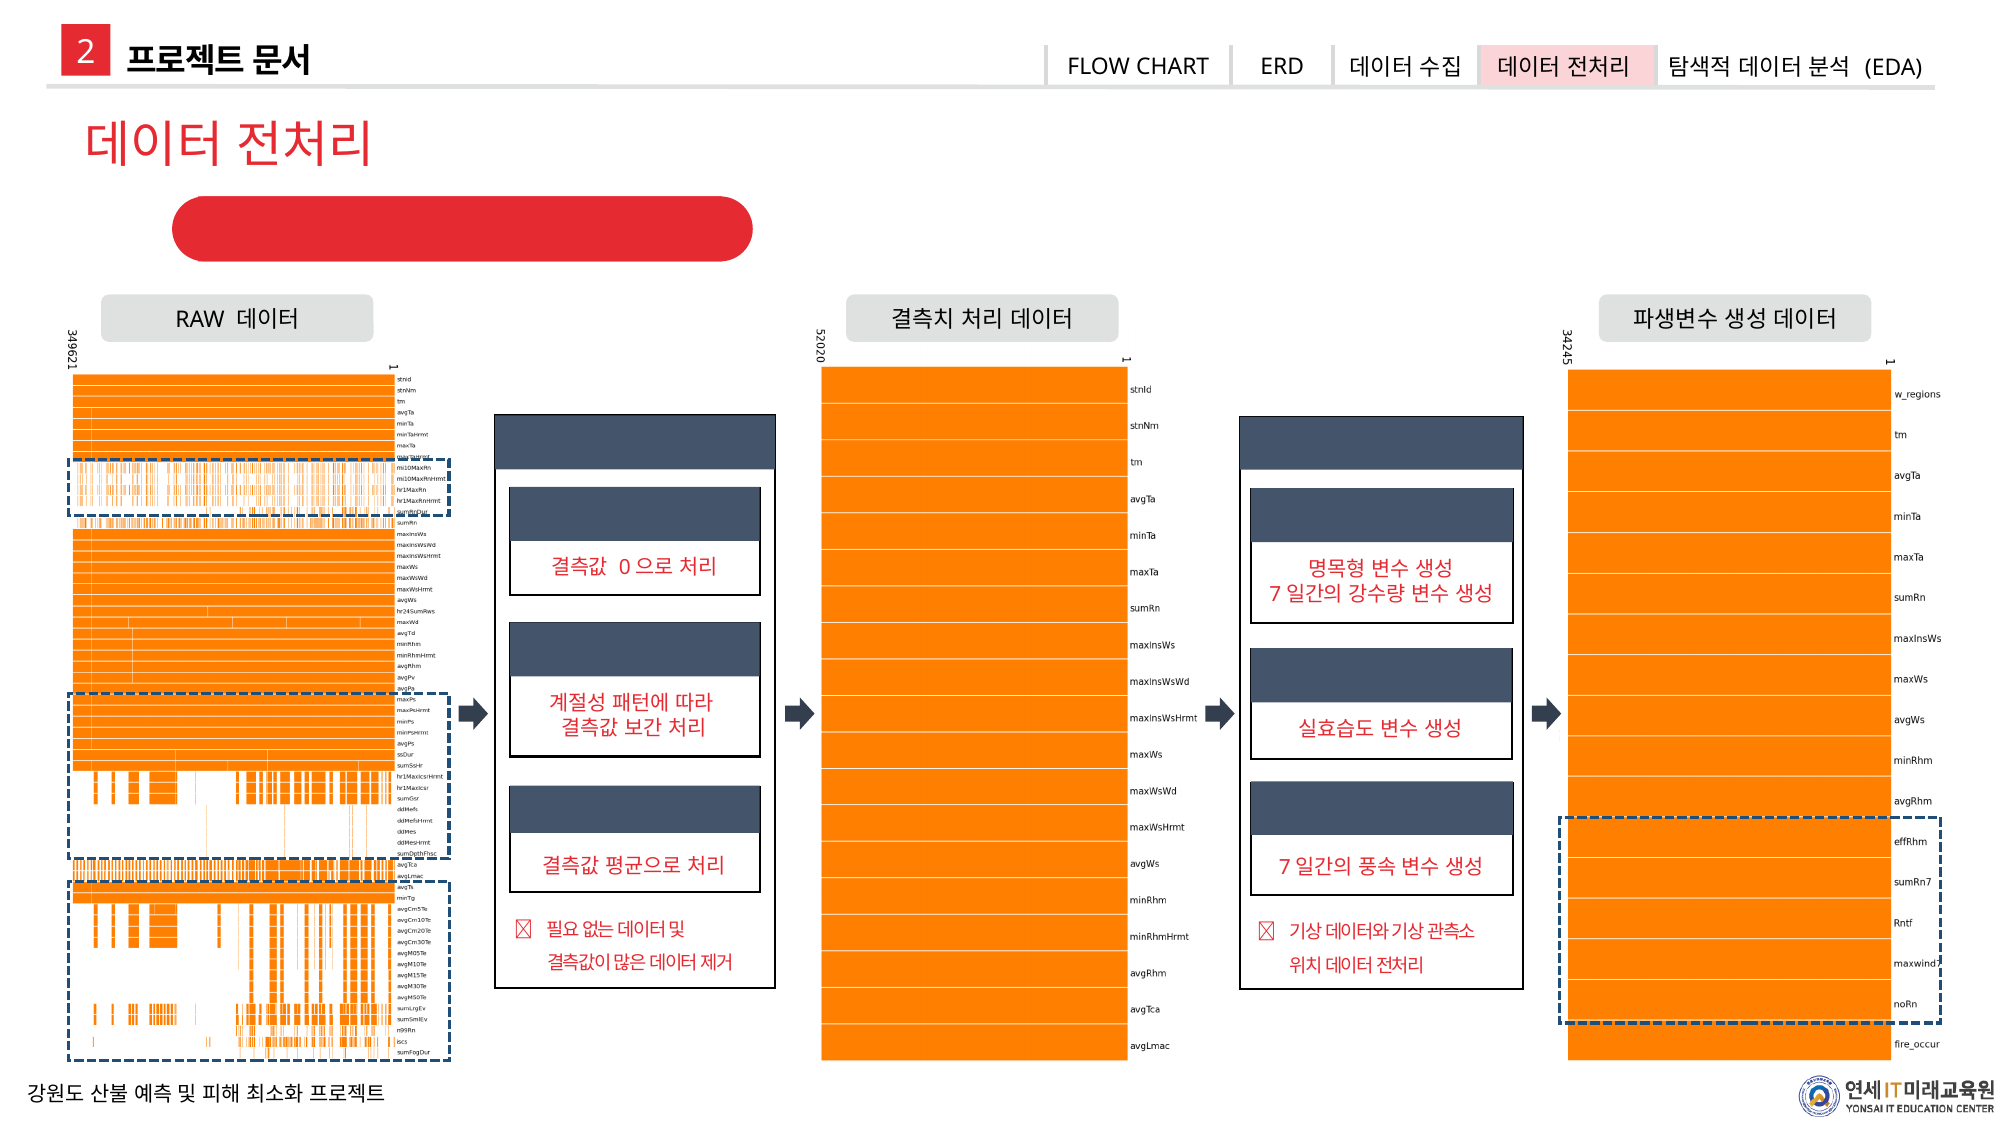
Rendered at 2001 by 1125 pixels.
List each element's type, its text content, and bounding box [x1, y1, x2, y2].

table_header FLOW CHART [1048, 45, 1229, 84]
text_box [494, 415, 776, 989]
table_header ERD [1233, 45, 1331, 84]
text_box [101, 294, 374, 342]
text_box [846, 294, 1119, 342]
text_box [457, 694, 490, 733]
text_box [1204, 694, 1237, 733]
text_box 데이터 전처리 [85, 112, 468, 173]
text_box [815, 327, 1198, 1061]
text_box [1559, 327, 1941, 1061]
table_header 데이터 수집 [1335, 45, 1477, 84]
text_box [63, 327, 447, 1061]
table_header 탐색적 데이터 분석 (EDA) [1658, 45, 1935, 85]
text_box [1598, 294, 1872, 342]
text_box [172, 196, 753, 262]
text_box 강원도 산불 예측 및 피해 최소화 프로젝트 [27, 1081, 386, 1107]
picture [1798, 1075, 2000, 1117]
text_box [784, 694, 815, 733]
text_box [1530, 694, 1559, 733]
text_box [1239, 416, 1523, 990]
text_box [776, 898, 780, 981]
table_header 데이터 전처리 [1481, 45, 1654, 84]
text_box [61, 24, 314, 79]
